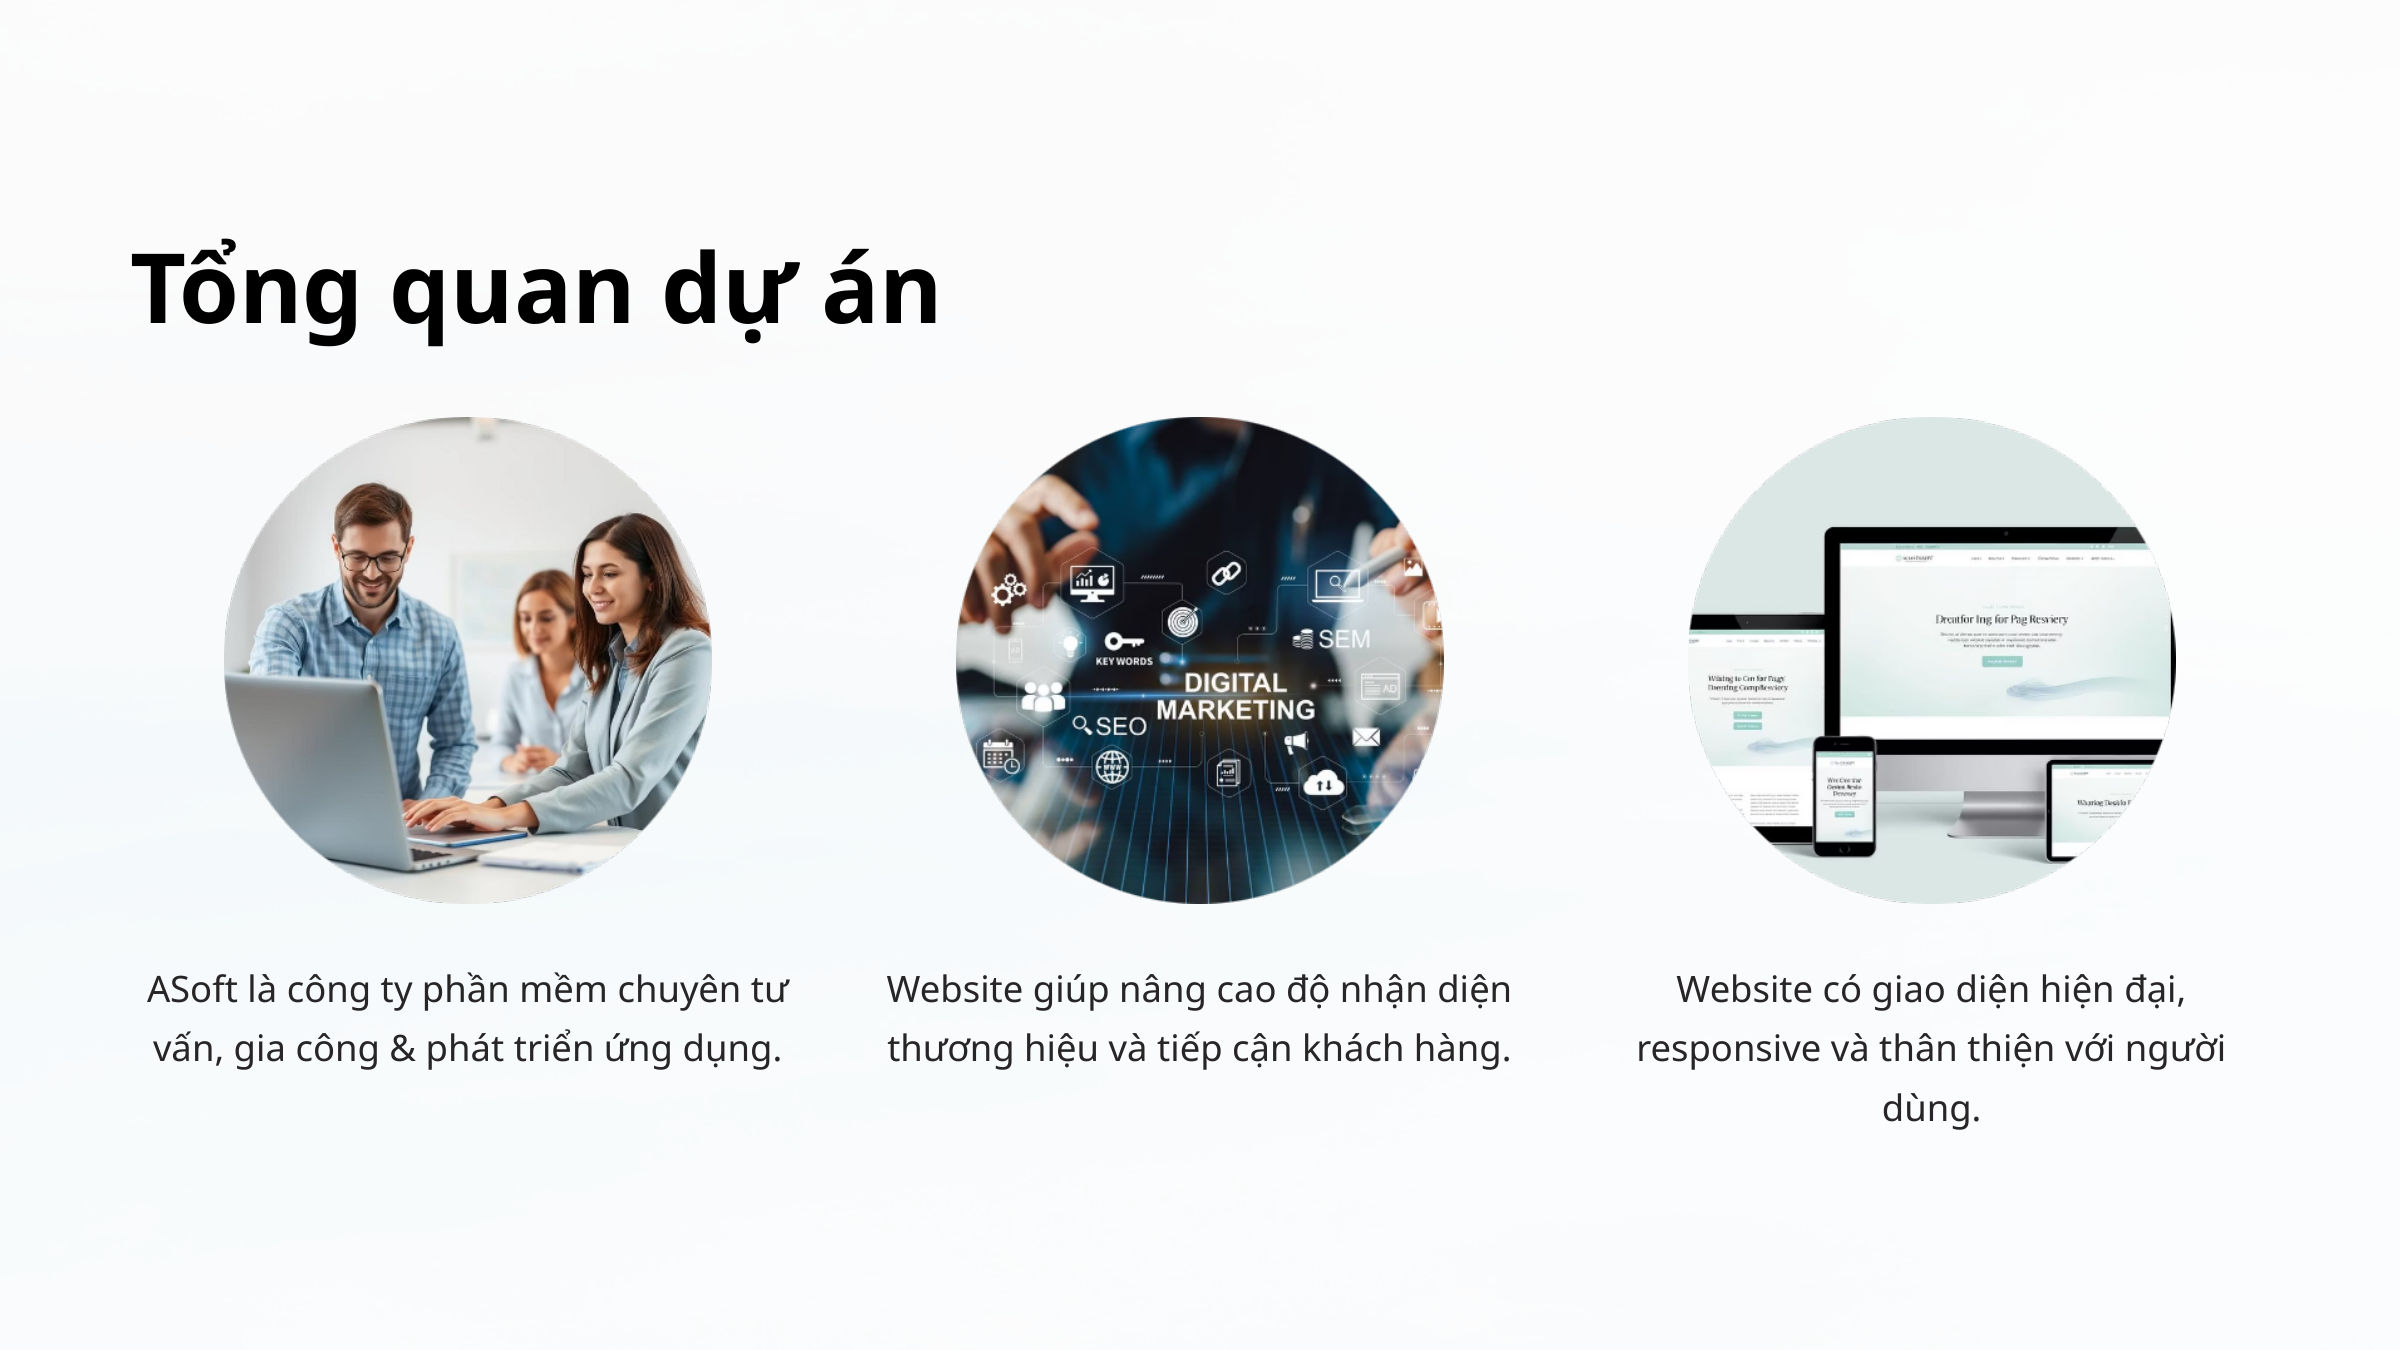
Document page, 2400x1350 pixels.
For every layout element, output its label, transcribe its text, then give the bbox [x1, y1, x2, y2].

picture [956, 417, 1444, 904]
picture [1688, 417, 2176, 904]
text_box ASoft là công ty phần mềm chuyên tư vấn, gia công & phát triển ứng dụng. [130, 950, 807, 1070]
text_box Website có giao diện hiện đại, responsive và thân thiện với người dùng. [1593, 950, 2270, 1130]
picture [224, 417, 712, 904]
text_box Tổng quan dự án [130, 220, 1107, 343]
text_box Website giúp nâng cao độ nhận diện thương hiệu và tiếp cận khách hàng. [861, 950, 1538, 1070]
